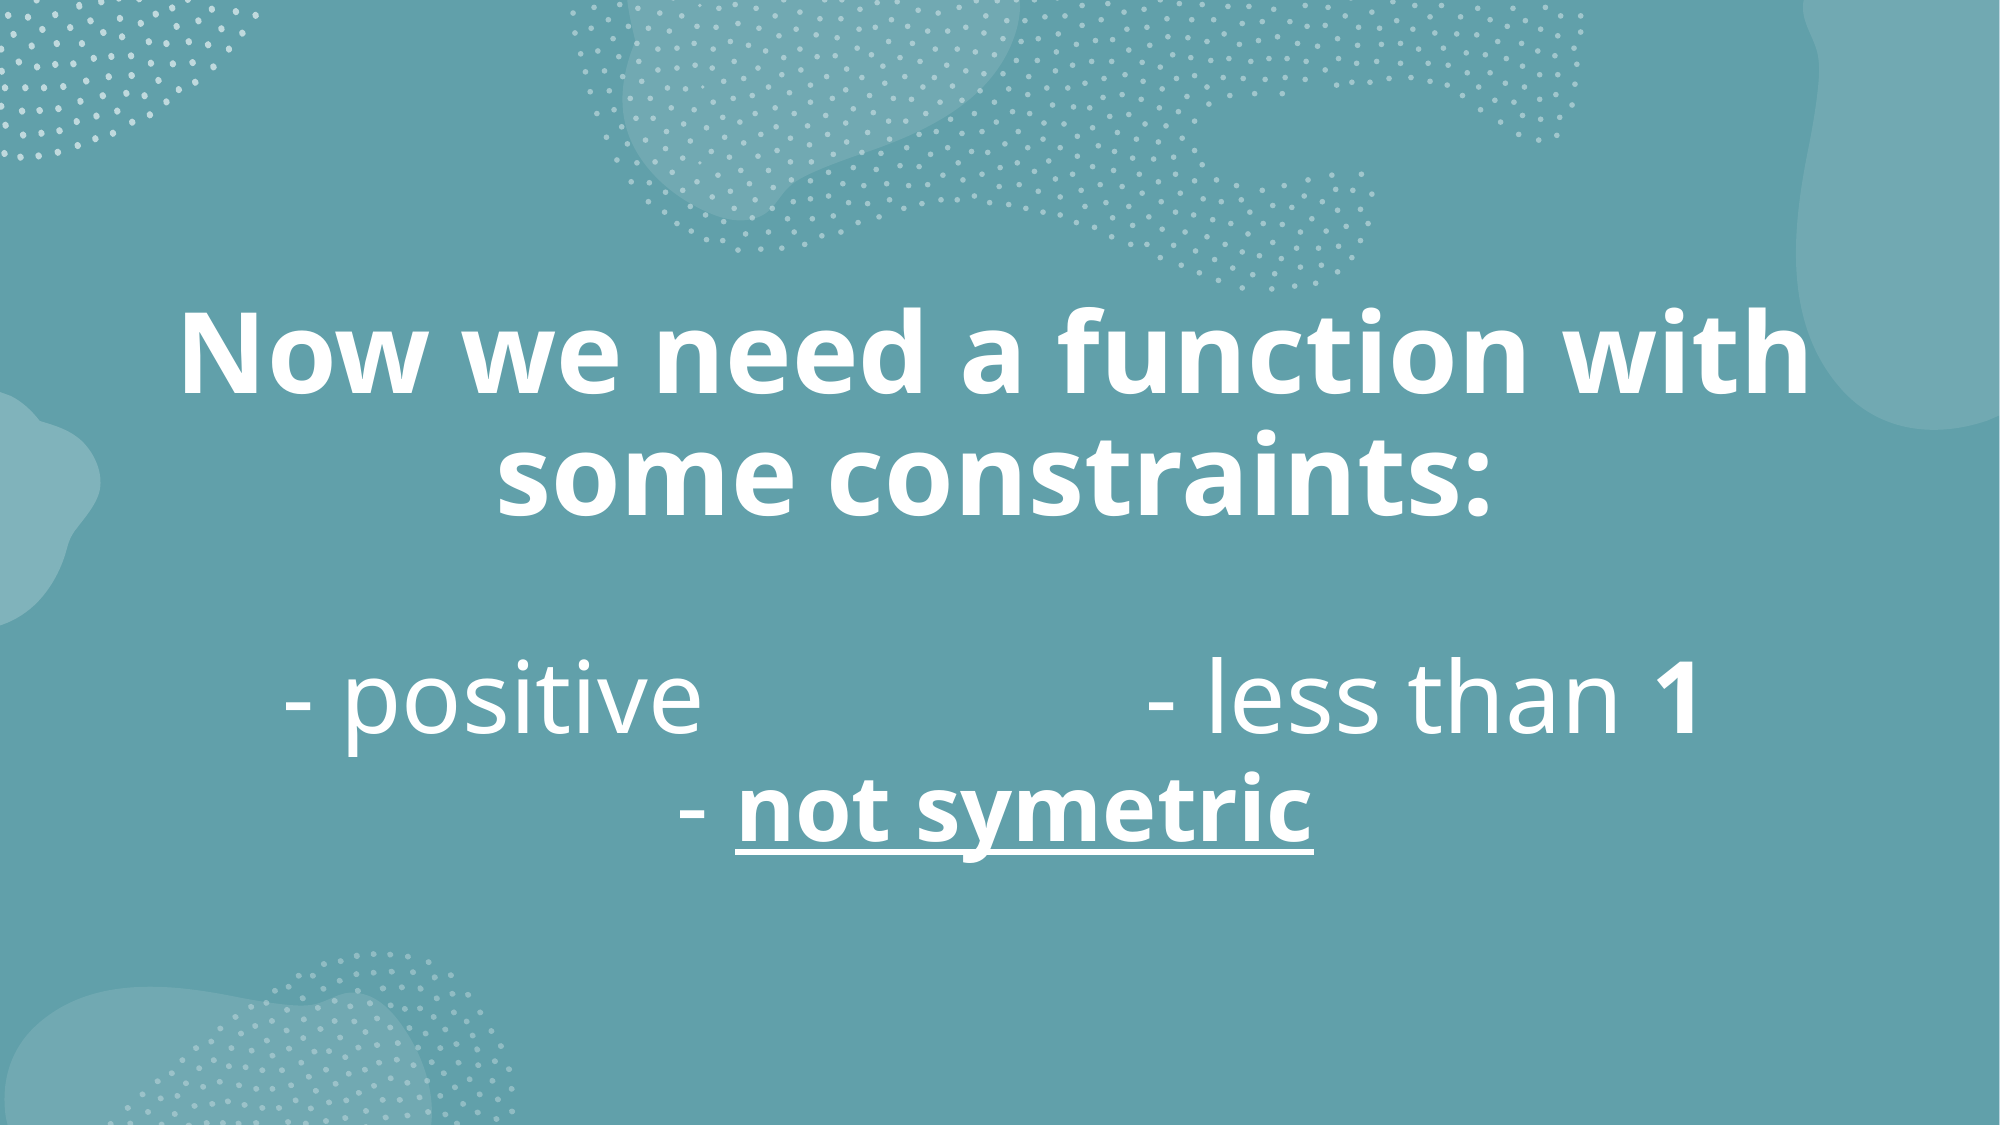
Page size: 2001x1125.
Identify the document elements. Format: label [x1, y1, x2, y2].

text_box [0, 0, 2000, 1125]
